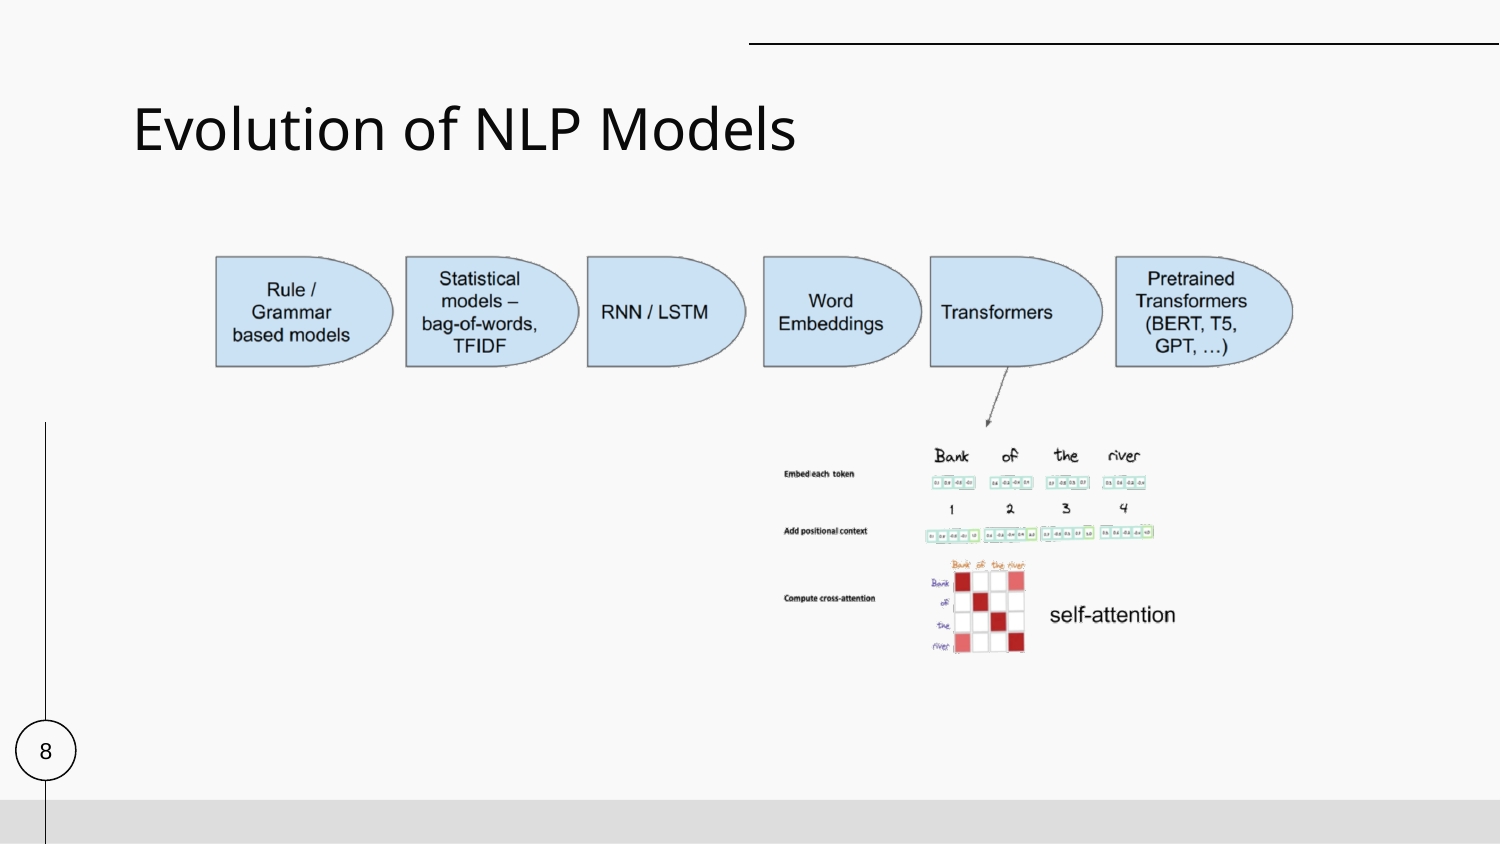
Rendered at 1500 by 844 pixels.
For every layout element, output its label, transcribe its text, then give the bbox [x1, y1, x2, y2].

title Evolution of NLP Models [116, 77, 1383, 168]
picture [206, 251, 1294, 662]
text_box 8 [15, 728, 76, 772]
text_box 33 [22, 772, 70, 783]
text_box 33 [22, 718, 69, 728]
